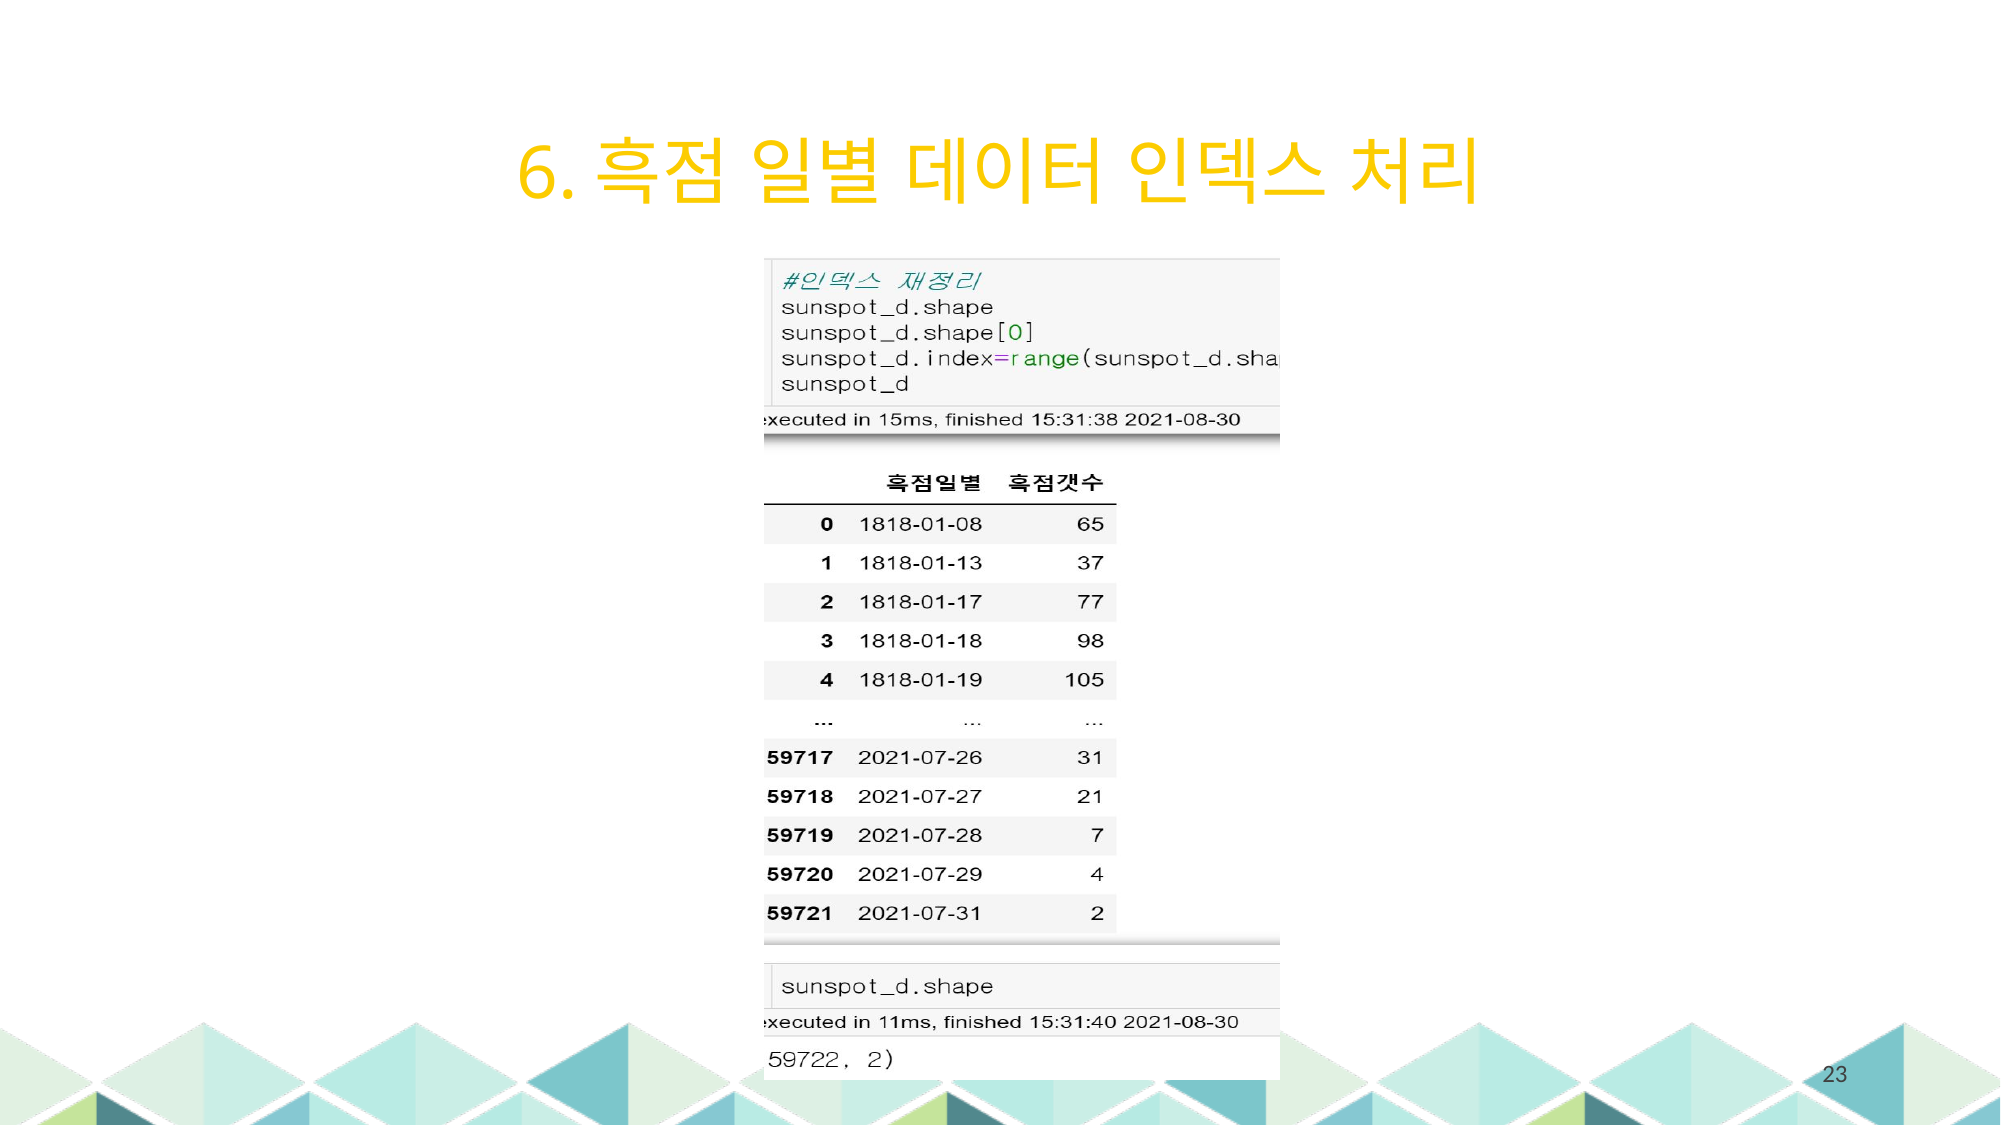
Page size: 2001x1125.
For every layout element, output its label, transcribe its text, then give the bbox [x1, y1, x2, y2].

title 6.흑점 일별 데이터 인덱스 처리 [137, 59, 1863, 278]
picture [0, 0, 2001, 1125]
slide_number ‹#› [1412, 1042, 1863, 1103]
